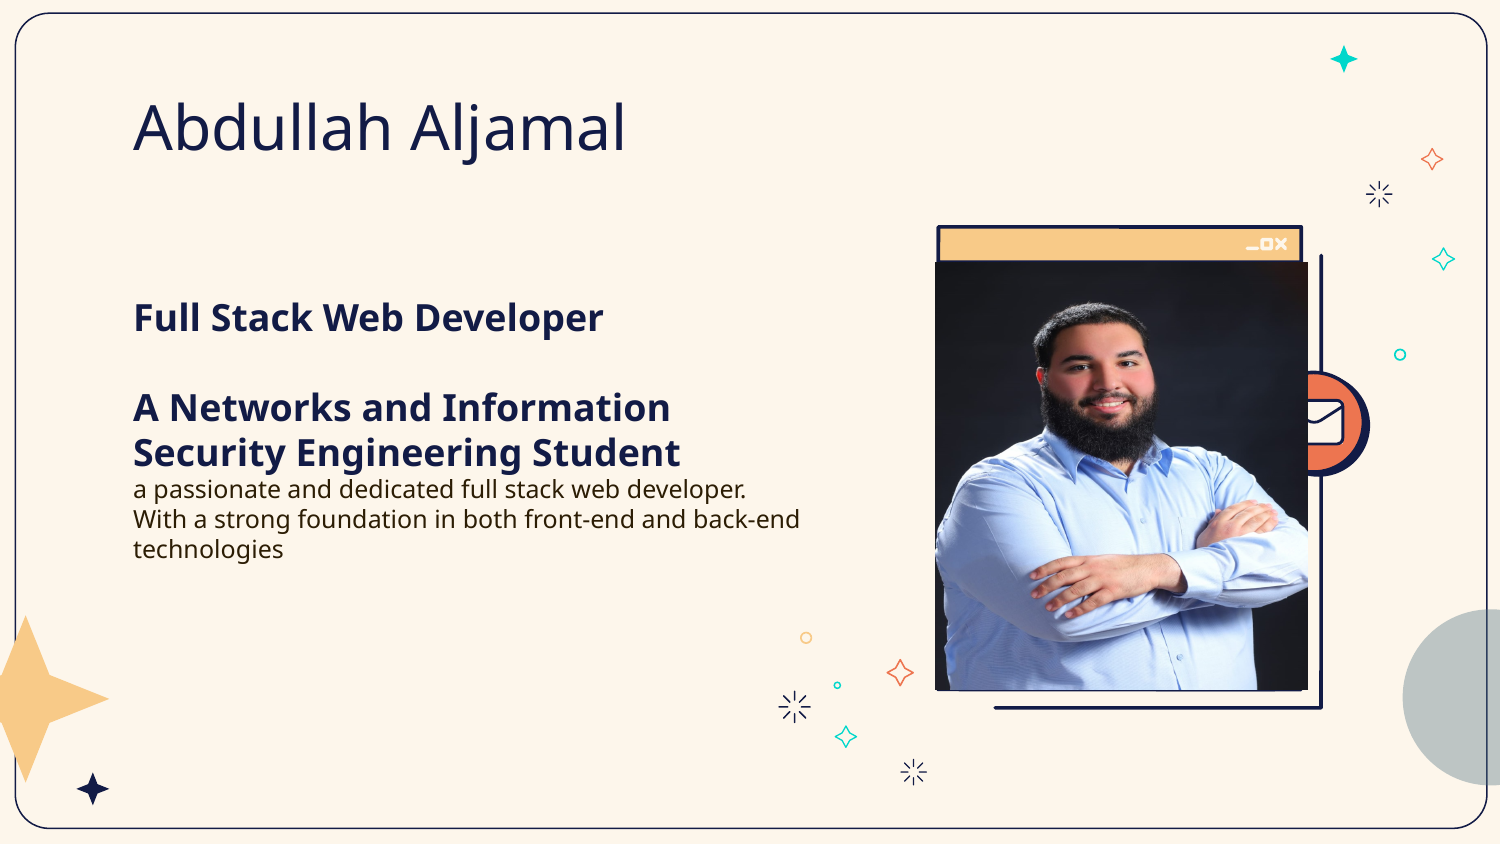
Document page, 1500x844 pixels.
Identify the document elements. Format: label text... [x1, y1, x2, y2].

subtitle Full Stack Web Developer A Networks and Information Security Engineering Student a passionate and dedicated full stack web developer. With a strong foundation in both front-end and back-end technologies [118, 278, 773, 588]
title Abdullah Aljamal [118, 72, 1383, 167]
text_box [778, 147, 1456, 786]
picture [935, 261, 1308, 690]
